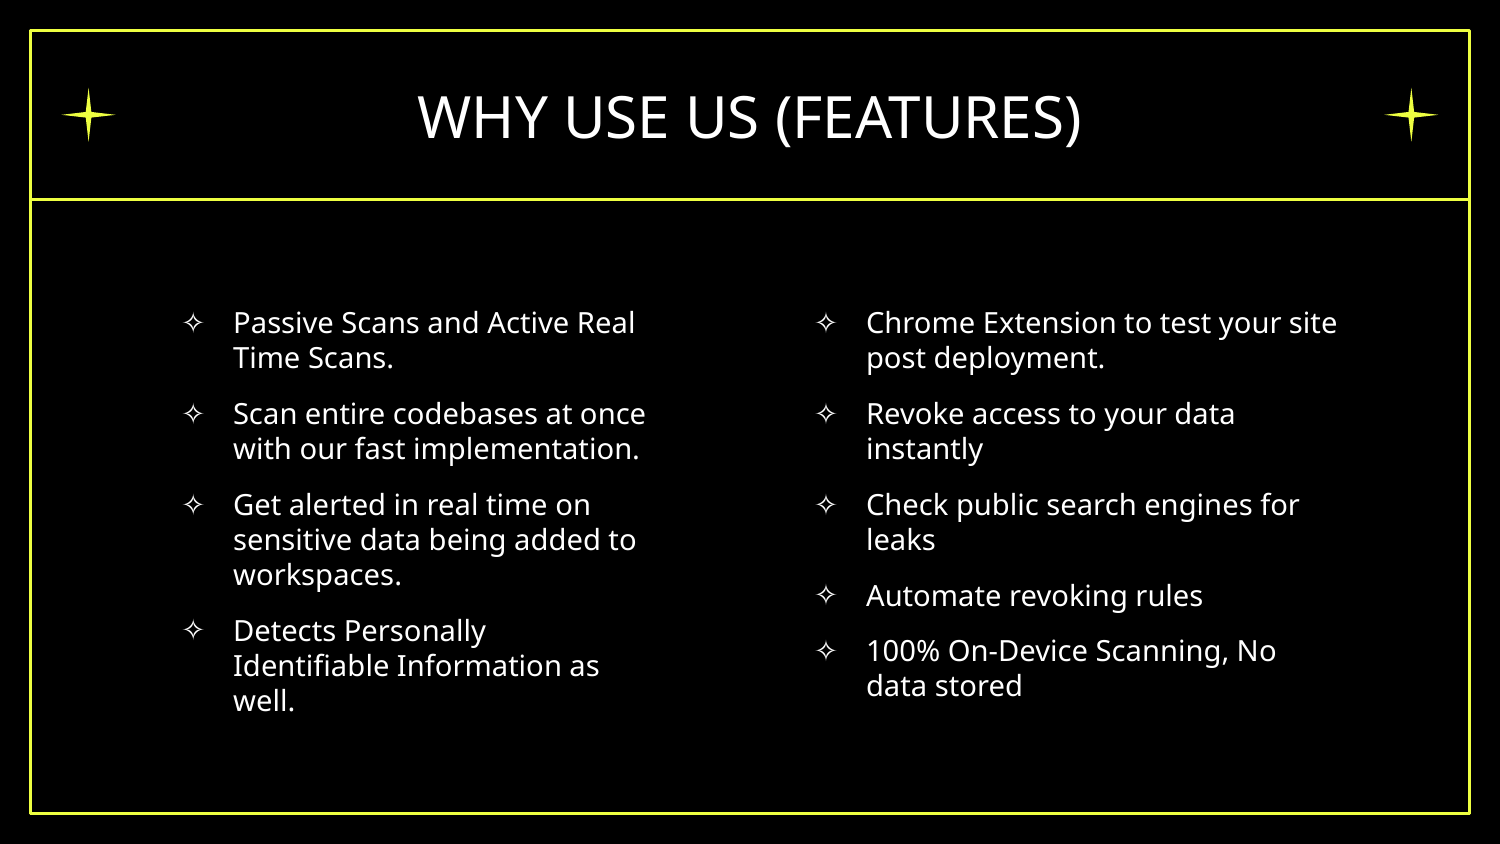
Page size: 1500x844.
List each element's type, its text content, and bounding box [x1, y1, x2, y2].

subtitle Chrome Extension to test your site post deployment. Revoke access to your data instantly Check public search engines for leaks Automate revoking rules 100% On-Device Scanning, No data stored [776, 289, 1358, 722]
title WHY USE US (FEATURES) [118, 86, 1382, 165]
subtitle Passive Scans and Active Real Time Scans. Scan entire codebases at once with our fast implementation. Get alerted in real time on sensitive data being added to workspaces. Detects Personally Identifiable Information as well. [143, 289, 664, 722]
